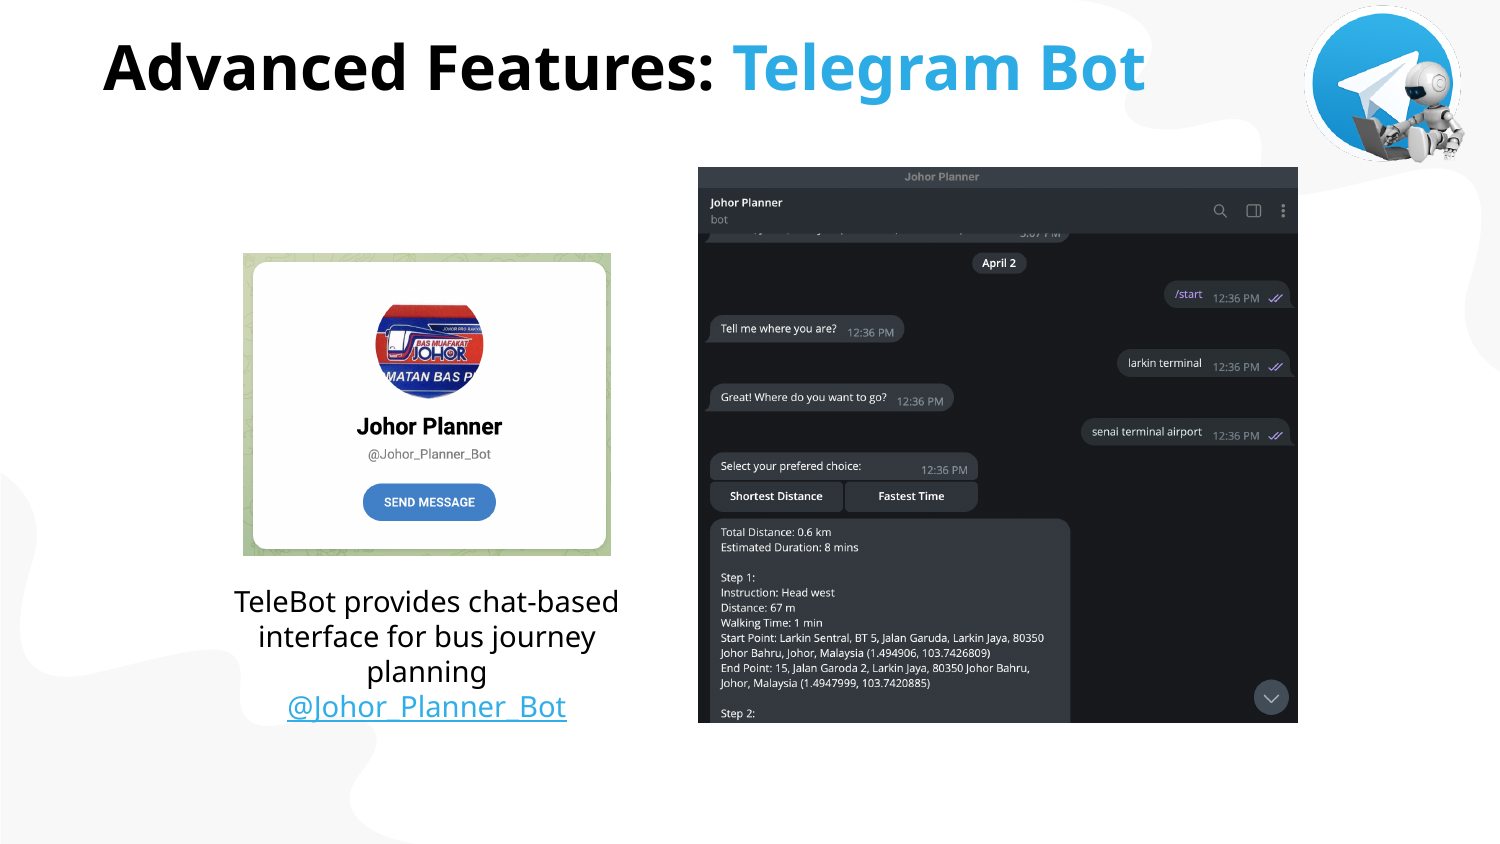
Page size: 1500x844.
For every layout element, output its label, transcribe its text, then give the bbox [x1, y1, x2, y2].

picture [1297, 0, 1466, 169]
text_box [201, 167, 1299, 724]
text_box Advanced Features: Telegram Bot [88, 13, 1292, 108]
